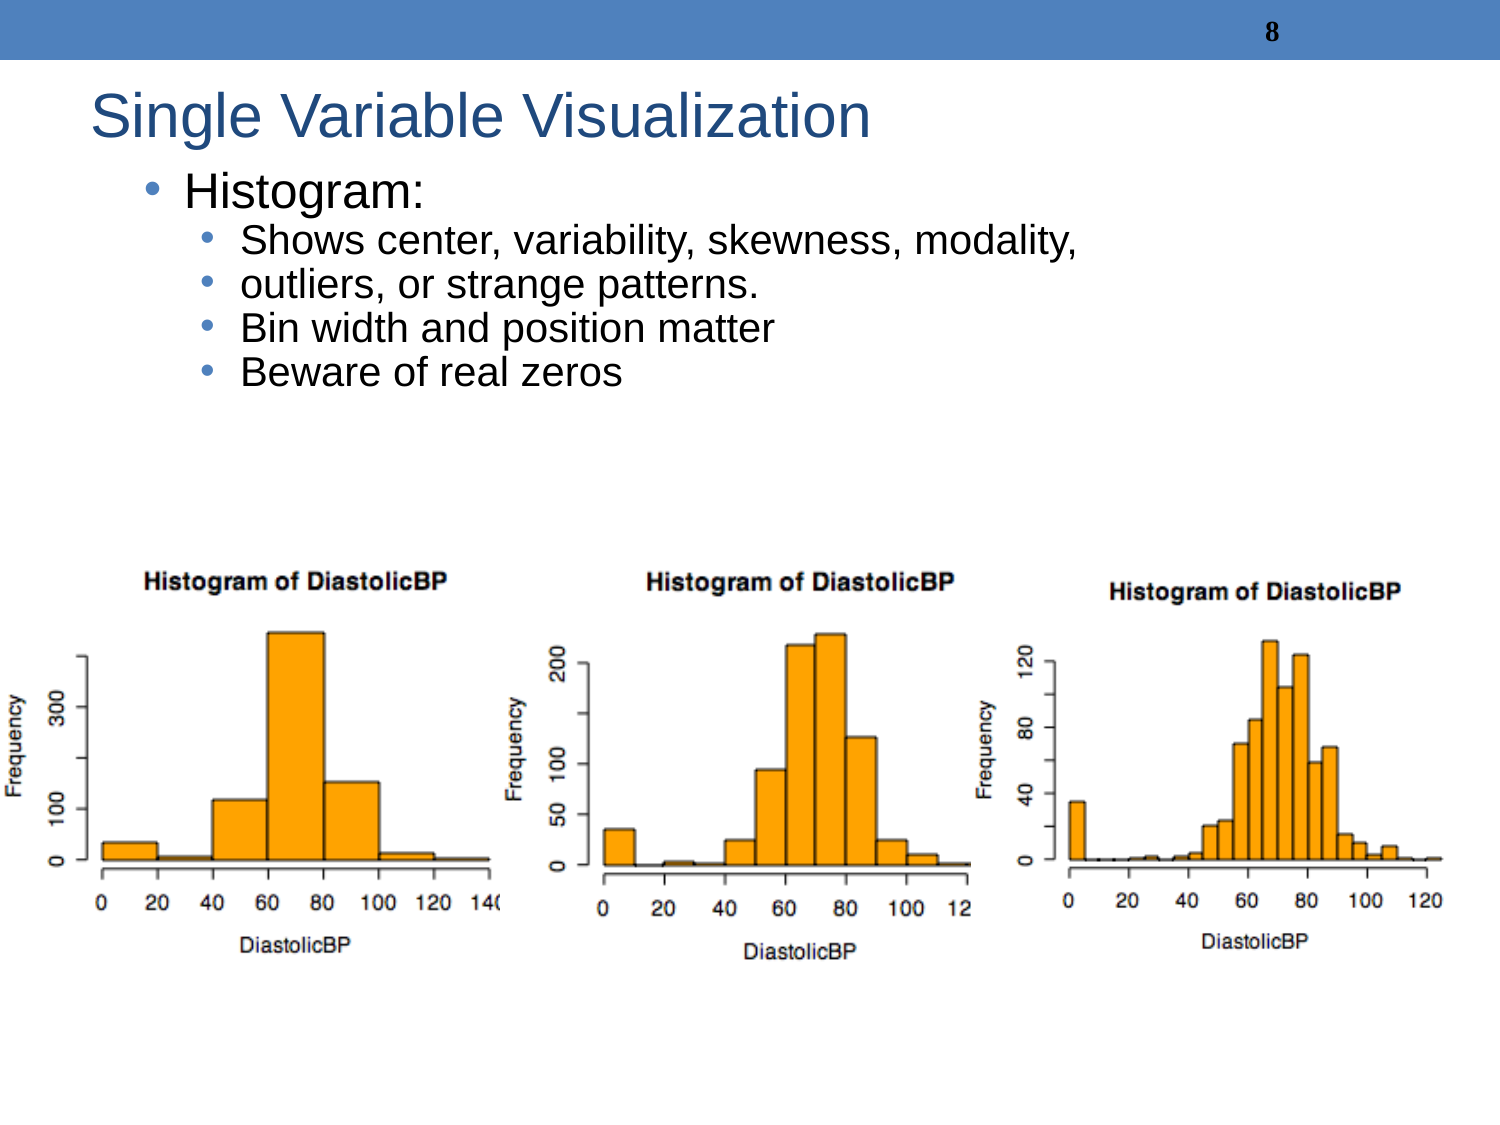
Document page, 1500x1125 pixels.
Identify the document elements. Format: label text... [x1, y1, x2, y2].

title Single Variable Visualization [75, 31, 1425, 194]
list Histogram: Shows center, variability, skewness, modality, outliers, or strange patterns. Bin width and position matter Beware of real zeros [112, 162, 1388, 438]
text_box ‹#› [1250, 3, 1425, 57]
picture [0, 537, 1500, 985]
